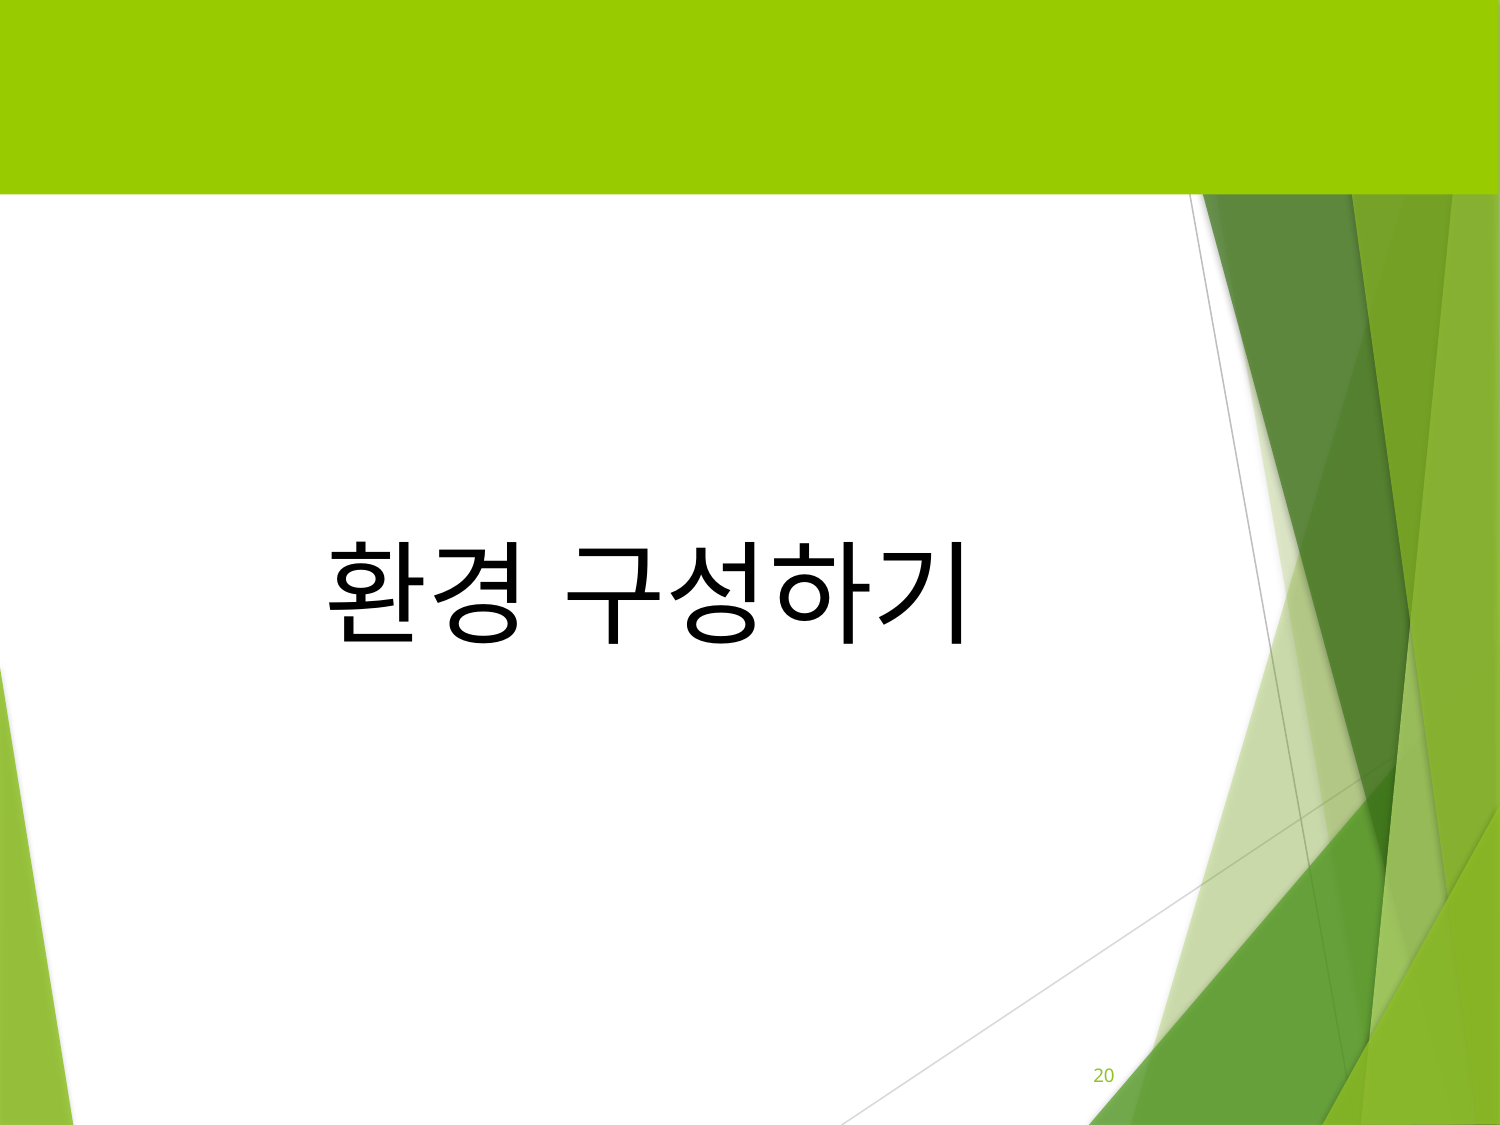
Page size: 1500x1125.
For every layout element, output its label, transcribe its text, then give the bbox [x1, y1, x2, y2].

slide_number 20 [1045, 1046, 1130, 1107]
text_box 환경 구성하기 [309, 515, 992, 665]
